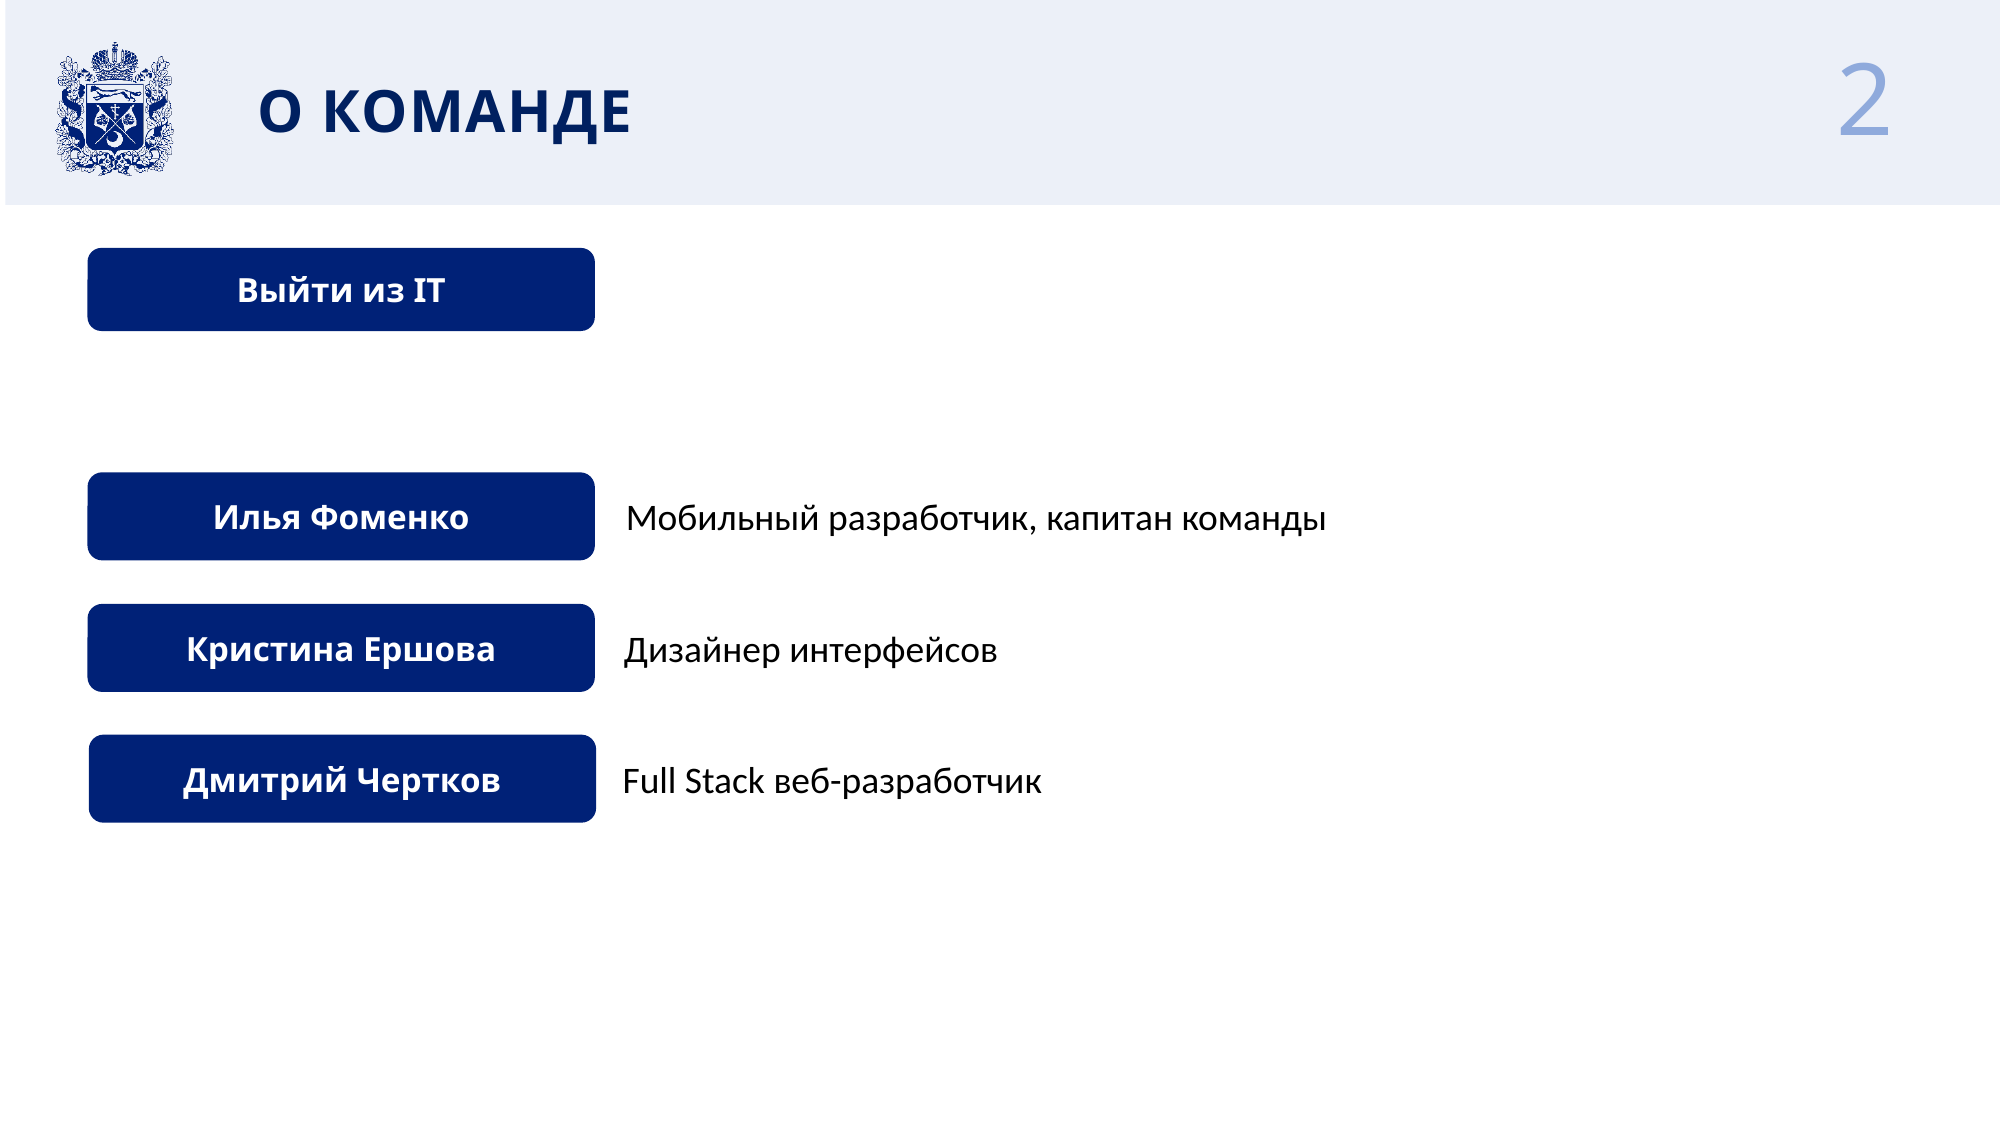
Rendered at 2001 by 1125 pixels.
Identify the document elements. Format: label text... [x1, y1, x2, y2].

text_box Кристина Ершова [86, 602, 596, 693]
text_box Дизайнер интерфейсов [609, 617, 1014, 678]
text_box Full Stack веб-разработчик [607, 748, 1058, 808]
text_box Мобильный разработчик, капитан команды [610, 485, 1343, 546]
text_box Выйти из IT [86, 246, 596, 333]
text_box [4, 0, 2000, 206]
text_box О КОМАНДЕ [242, 66, 1572, 152]
text_box Илья Фоменко [86, 471, 596, 562]
text_box 2 [1765, 56, 1964, 161]
text_box Дмитрий Чертков [87, 733, 598, 824]
picture [55, 42, 174, 177]
